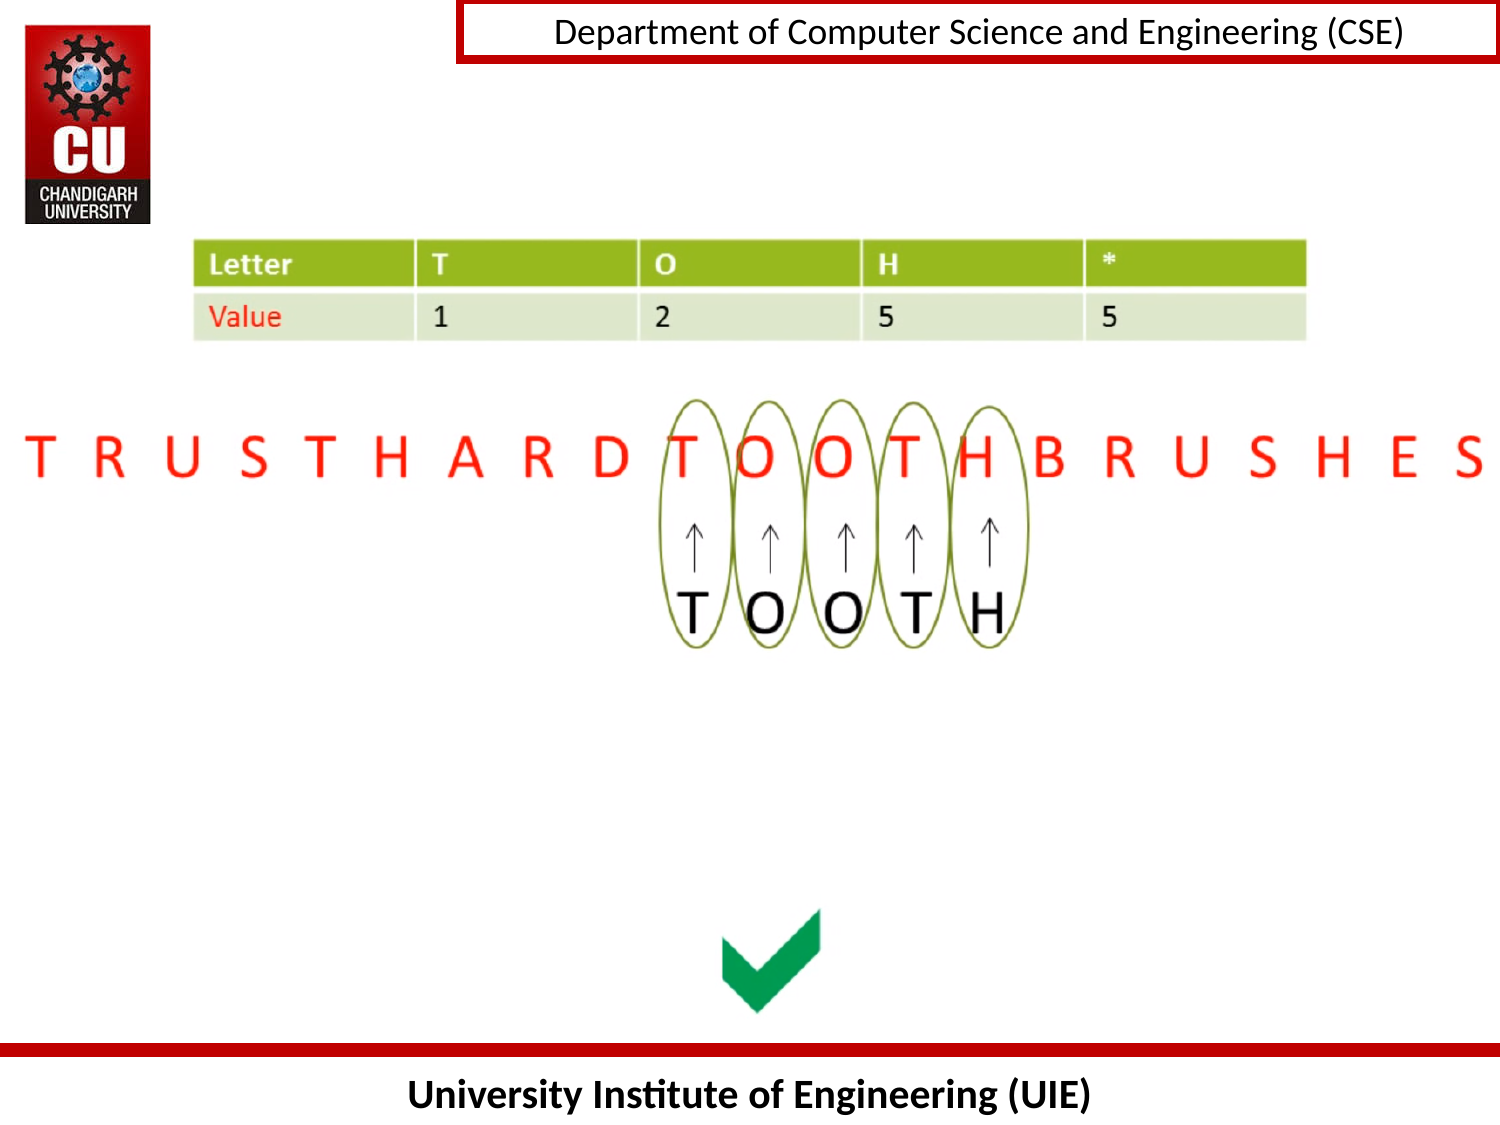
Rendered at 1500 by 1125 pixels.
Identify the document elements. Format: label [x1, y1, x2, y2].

picture [12, 24, 1488, 1023]
